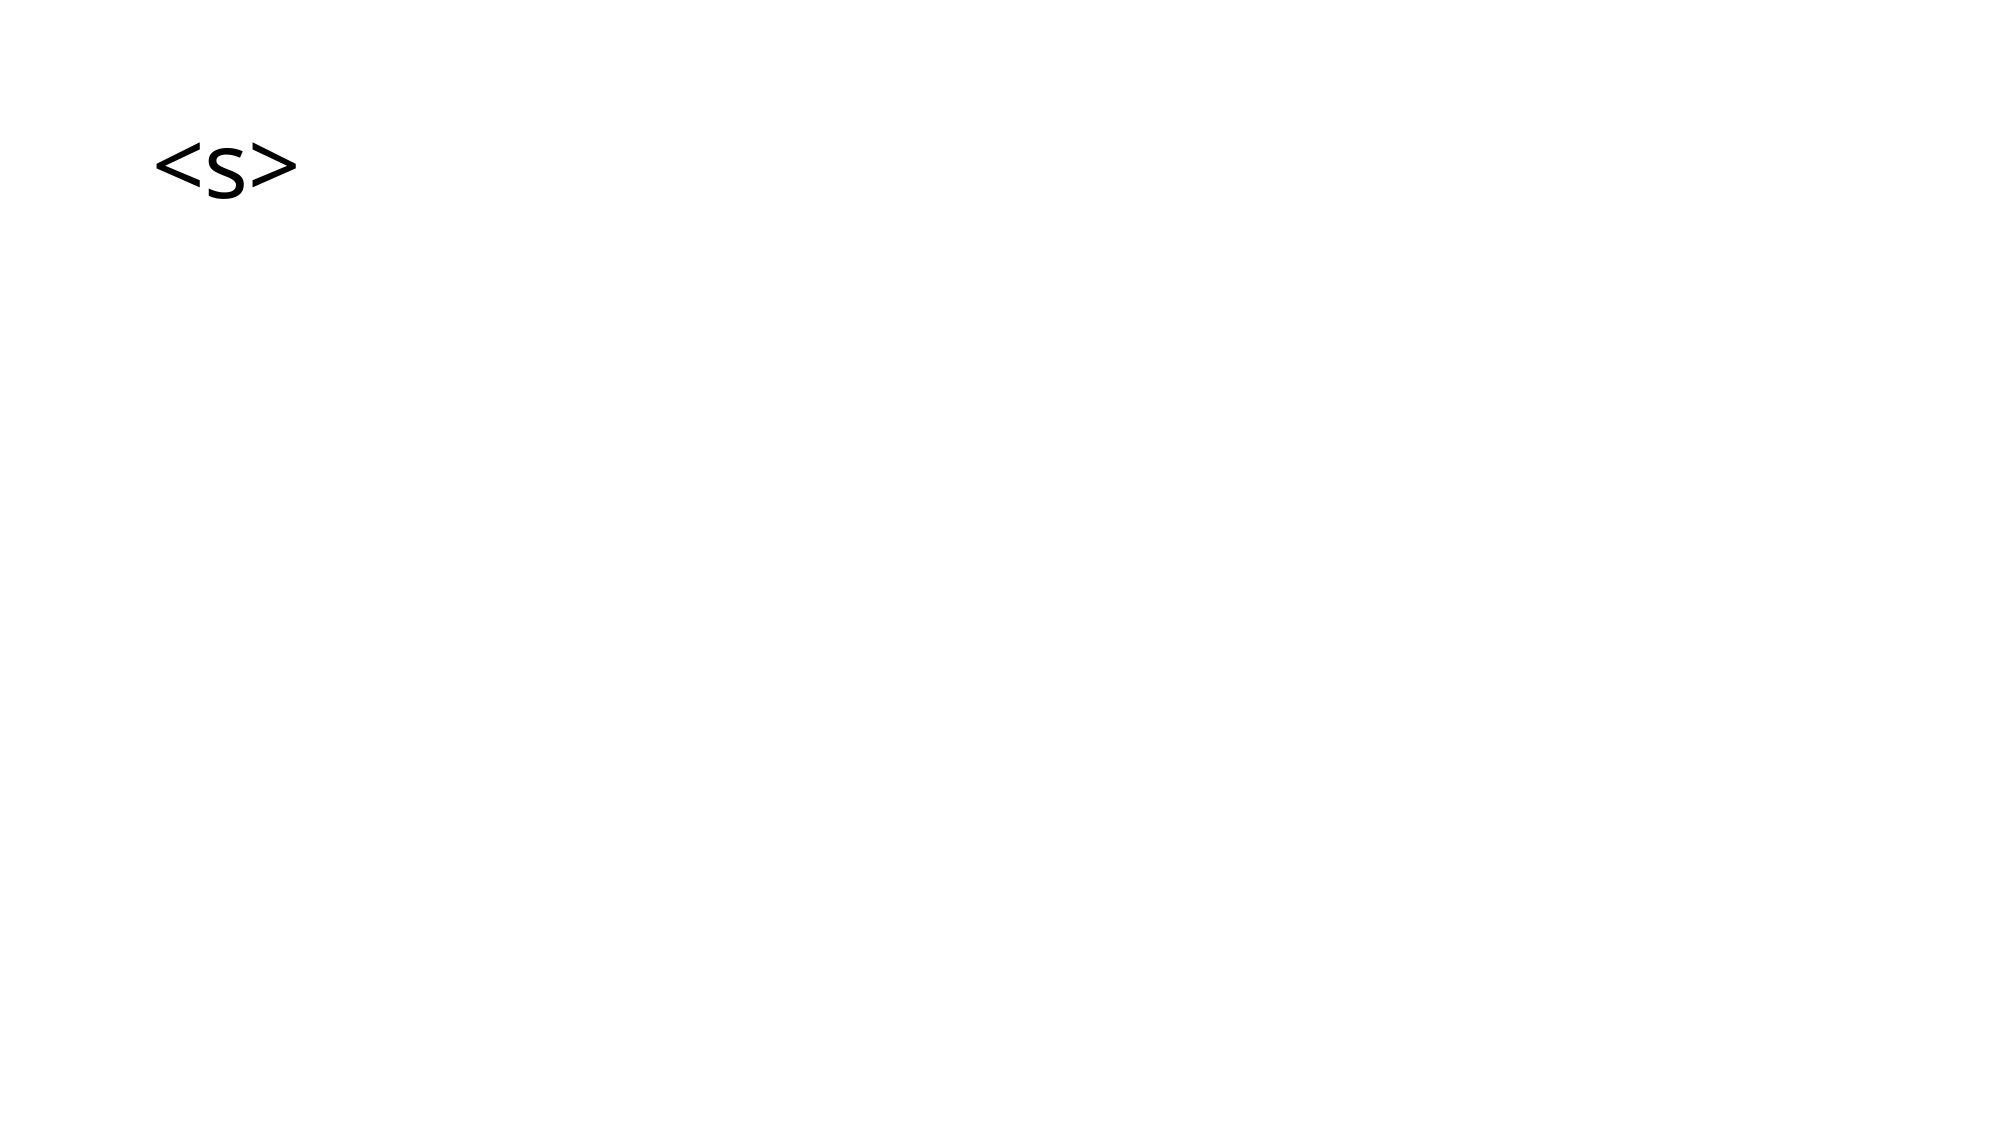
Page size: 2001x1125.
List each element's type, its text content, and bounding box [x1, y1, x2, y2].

title <s> [137, 59, 1863, 278]
